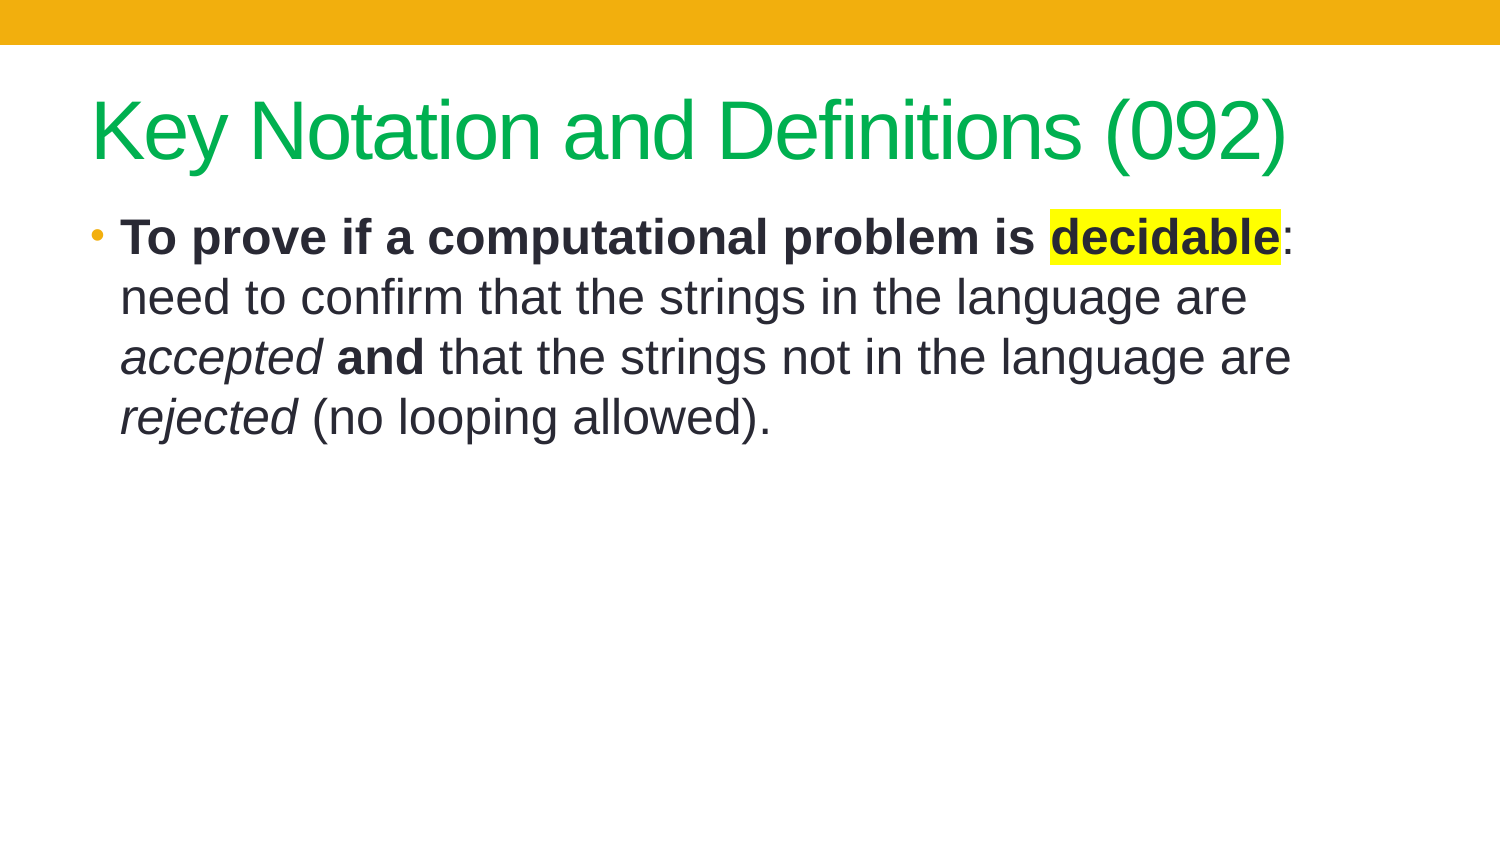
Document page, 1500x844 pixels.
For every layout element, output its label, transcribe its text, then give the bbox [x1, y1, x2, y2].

title Key Notation and Definitions (092) [75, 65, 1425, 188]
list To prove if a computational problem is decidable: need to confirm that the strings in the language are accepted and that the strings not in the language are rejected (no looping allowed). [75, 196, 1425, 778]
